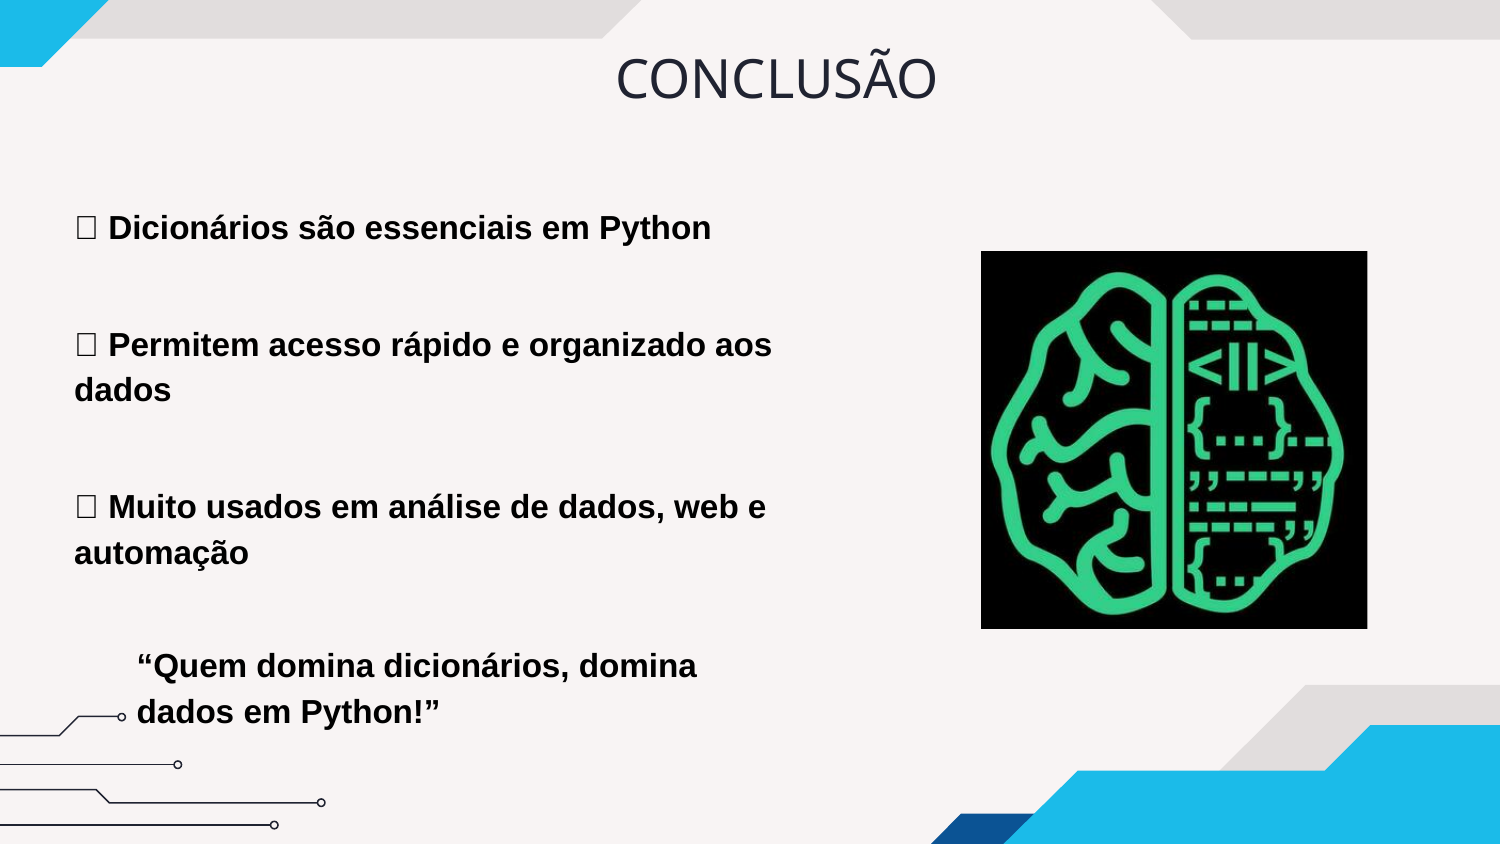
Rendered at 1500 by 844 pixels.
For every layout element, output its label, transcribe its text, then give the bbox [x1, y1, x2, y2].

text_box CONCLUSÃO [452, 28, 1103, 124]
text_box ✅ Dicionários são essenciais em Python ✅ Permitem acesso rápido e organizado aos dados ✅ Muito usados em análise de dados, web e automação “Quem domina dicionários, domina dados em Python!” [59, 185, 881, 746]
picture [980, 251, 1368, 629]
